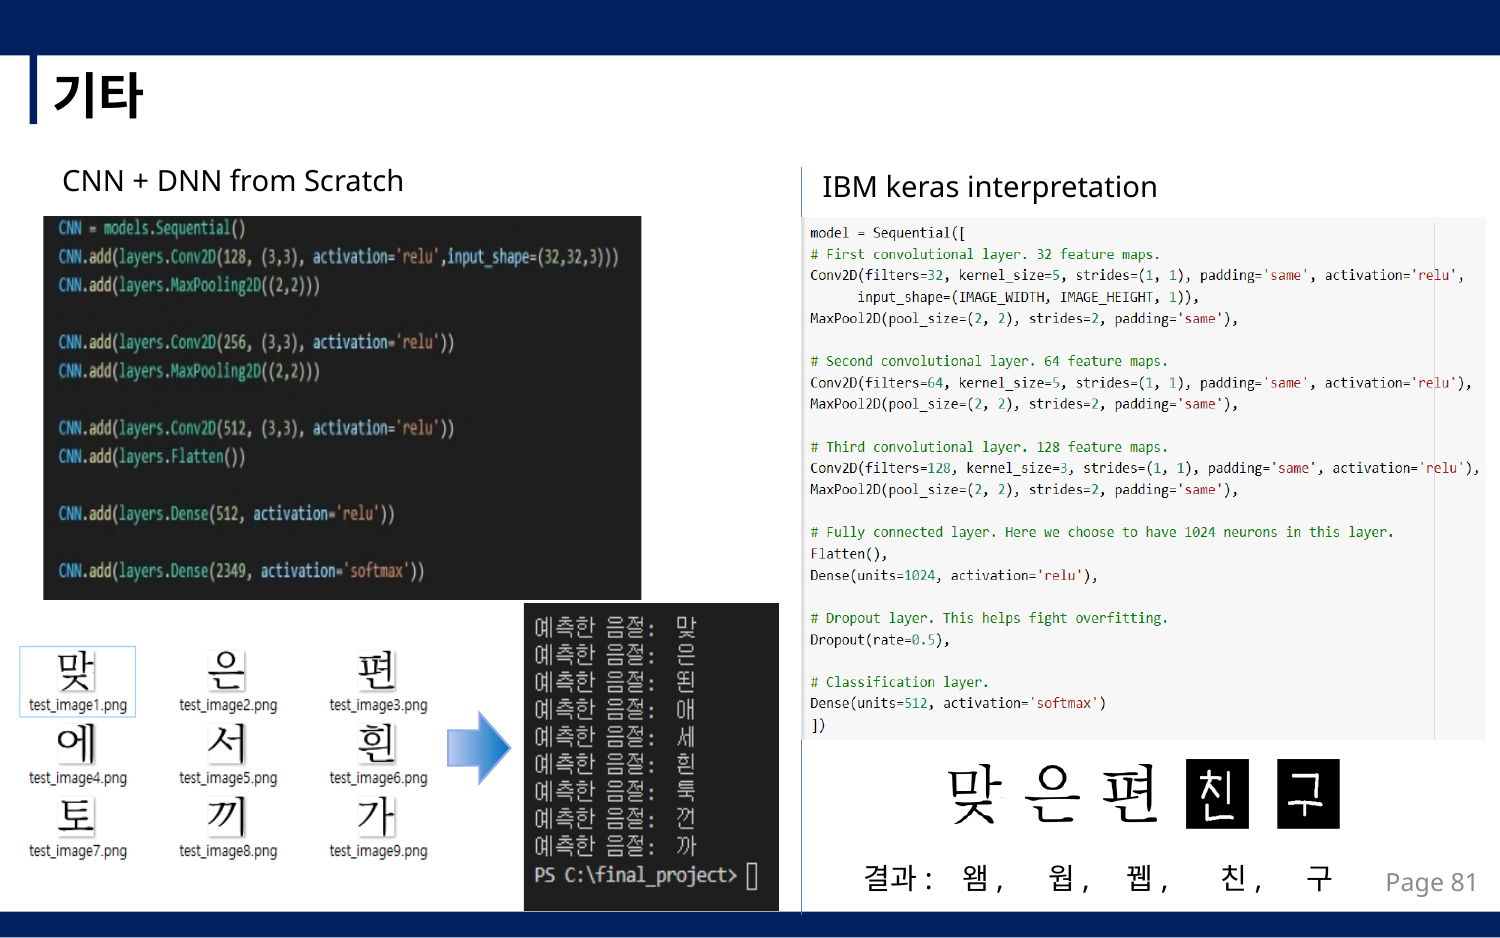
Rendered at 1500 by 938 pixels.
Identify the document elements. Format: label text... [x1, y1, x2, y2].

text_box CNN + DNN from Scratch [50, 150, 422, 209]
picture [1277, 759, 1341, 829]
text_box IBM keras interpretation [810, 156, 1183, 215]
text_box 기타 [37, 57, 160, 133]
picture [1025, 763, 1080, 824]
picture [801, 217, 1486, 740]
picture [1185, 759, 1249, 829]
text_box [448, 712, 511, 784]
picture [948, 763, 1002, 824]
picture [1103, 763, 1157, 824]
slide_number Page 81 [1144, 858, 1495, 909]
text_box 결과: 왬, 웝, 뀁, 친, 구 [852, 848, 1413, 907]
picture [13, 640, 441, 867]
picture [523, 603, 780, 911]
picture [43, 216, 642, 600]
text_box [27, 43, 39, 126]
